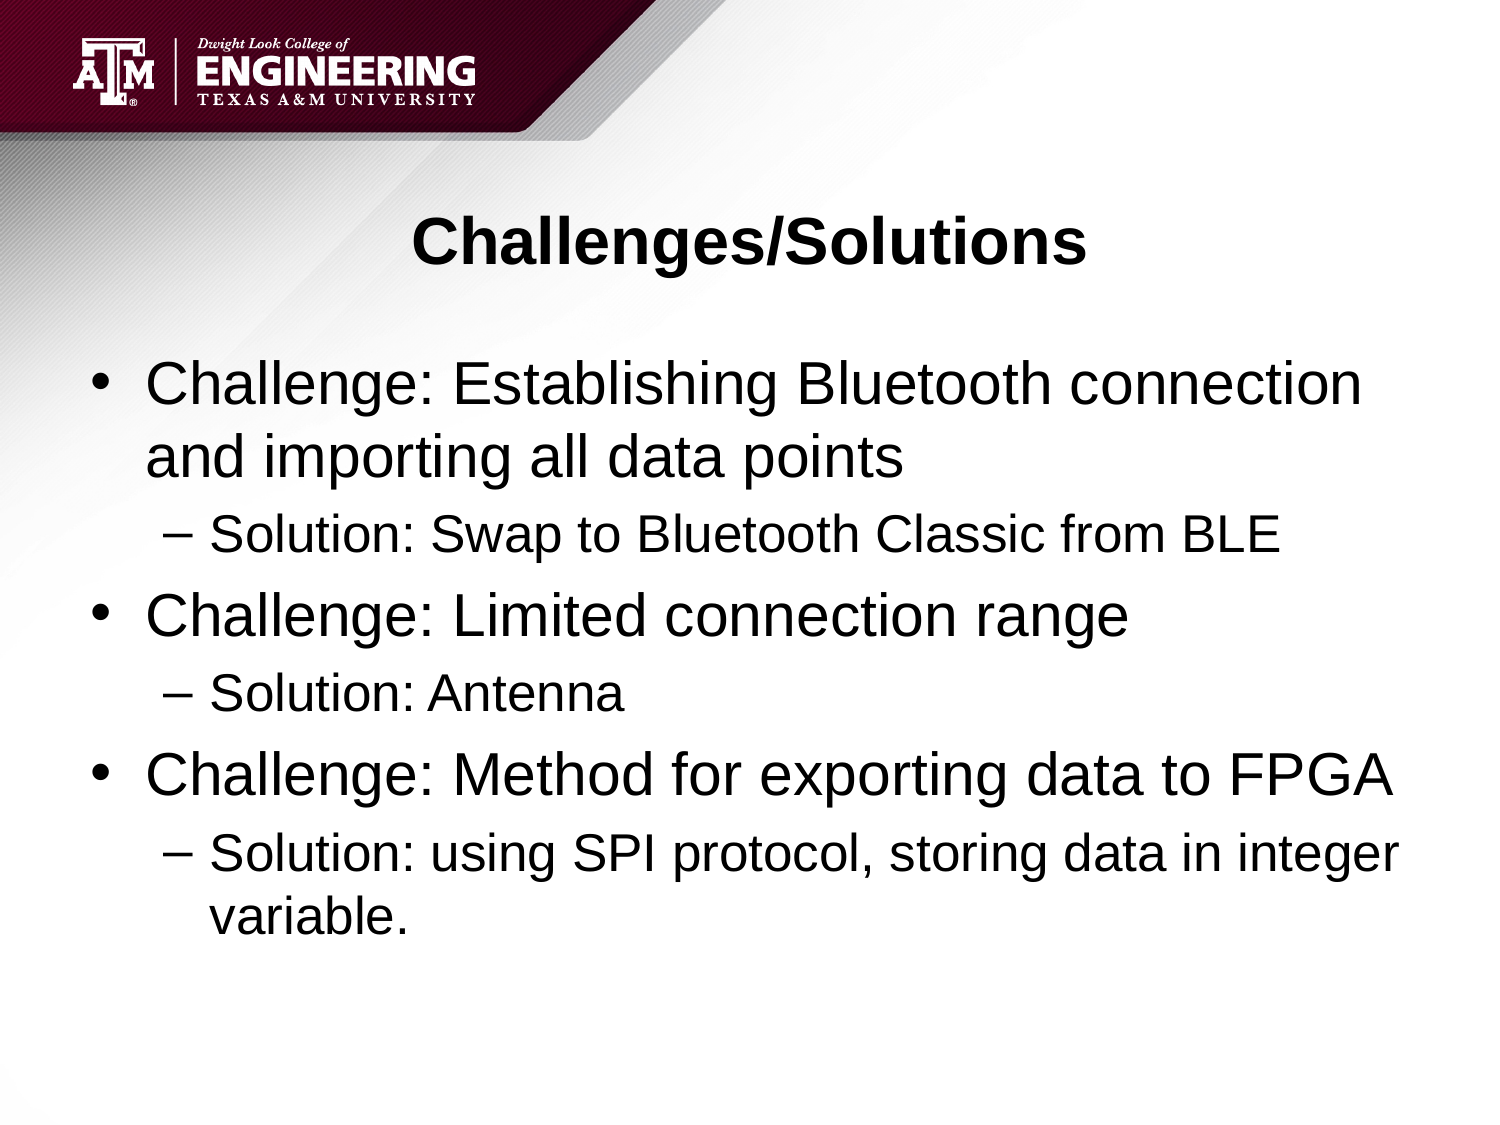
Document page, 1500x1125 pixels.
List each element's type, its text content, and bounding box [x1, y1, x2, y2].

picture [0, 0, 1500, 1125]
list Challenge: Establishing Bluetooth connection and importing all data points Solution: Swap to Bluetooth Classic from BLE Challenge: Limited connection range Solution: Antenna Challenge: Method for exporting data to FPGA Solution: using SPI protocol, storing data in integer variable. [75, 336, 1425, 1005]
title Challenges/Solutions [75, 172, 1425, 304]
